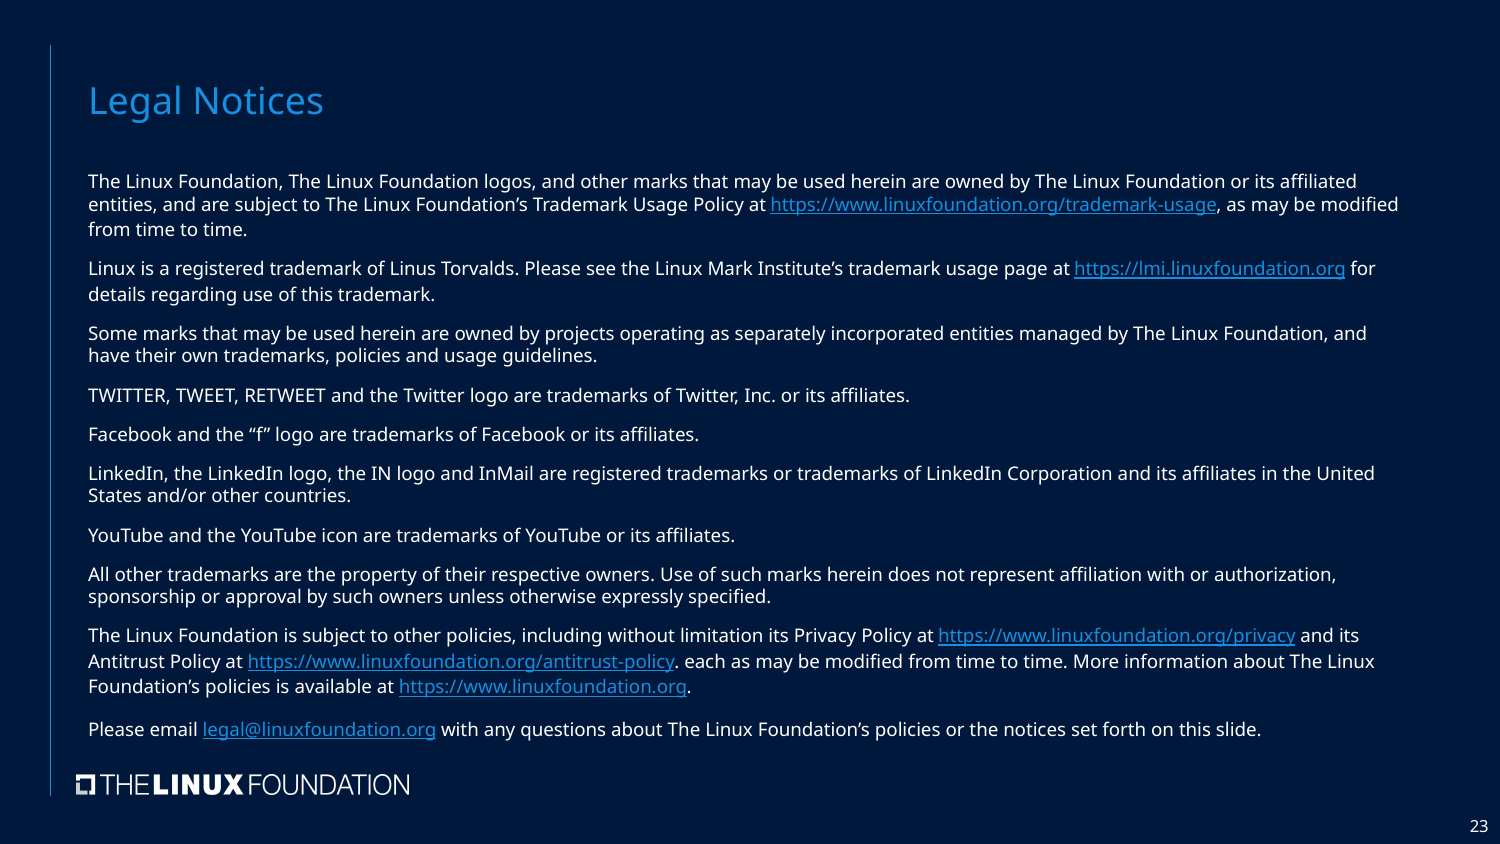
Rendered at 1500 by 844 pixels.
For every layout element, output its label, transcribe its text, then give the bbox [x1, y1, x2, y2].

slide_number 23 [1452, 810, 1500, 844]
title Legal Notices [76, 44, 1423, 160]
list The Linux Foundation, The Linux Foundation logos, and other marks that may be used herein are owned by The Linux Foundation or its affiliated entities, and are subject to The Linux Foundation’s Trademark Usage Policy at https://www.linuxfoundation.org/trademark-usage, as may be modified from time to time. Linux is a registered trademark of Linus Torvalds. Please see the Linux Mark Institute’s trademark usage page at https://lmi.linuxfoundation.org for details regarding use of this trademark. Some marks that may be used herein are owned by projects operating as separately incorporated entities managed by The Linux Foundation, and have their own trademarks, policies and usage guidelines. TWITTER, TWEET, RETWEET and the Twitter logo are trademarks of Twitter, Inc. or its affiliates. Facebook and the “f” logo are trademarks of Facebook or its affiliates. LinkedIn, the LinkedIn logo, the IN logo and InMail are registered trademarks or trademarks of LinkedIn Corporation and its affiliates in the United States and/or other countries. YouTube and the YouTube icon are trademarks of YouTube or its affiliates. All other trademarks are the property of their respective owners. Use of such marks herein does not represent affiliation with or authorization, sponsorship or approval by such owners unless otherwise expressly specified. The Linux Foundation is subject to other policies, including without limitation its Privacy Policy at https://www.linuxfoundation.org/privacy and its Antitrust Policy at https://www.linuxfoundation.org/antitrust-policy. each as may be modified from time to time. More information about The Linux Foundation’s policies is available at https://www.linuxfoundation.org. Please email legal@linuxfoundation.org with any questions about The Linux Foundation’s policies or the notices set forth on this slide. [76, 164, 1423, 746]
picture [76, 774, 409, 795]
